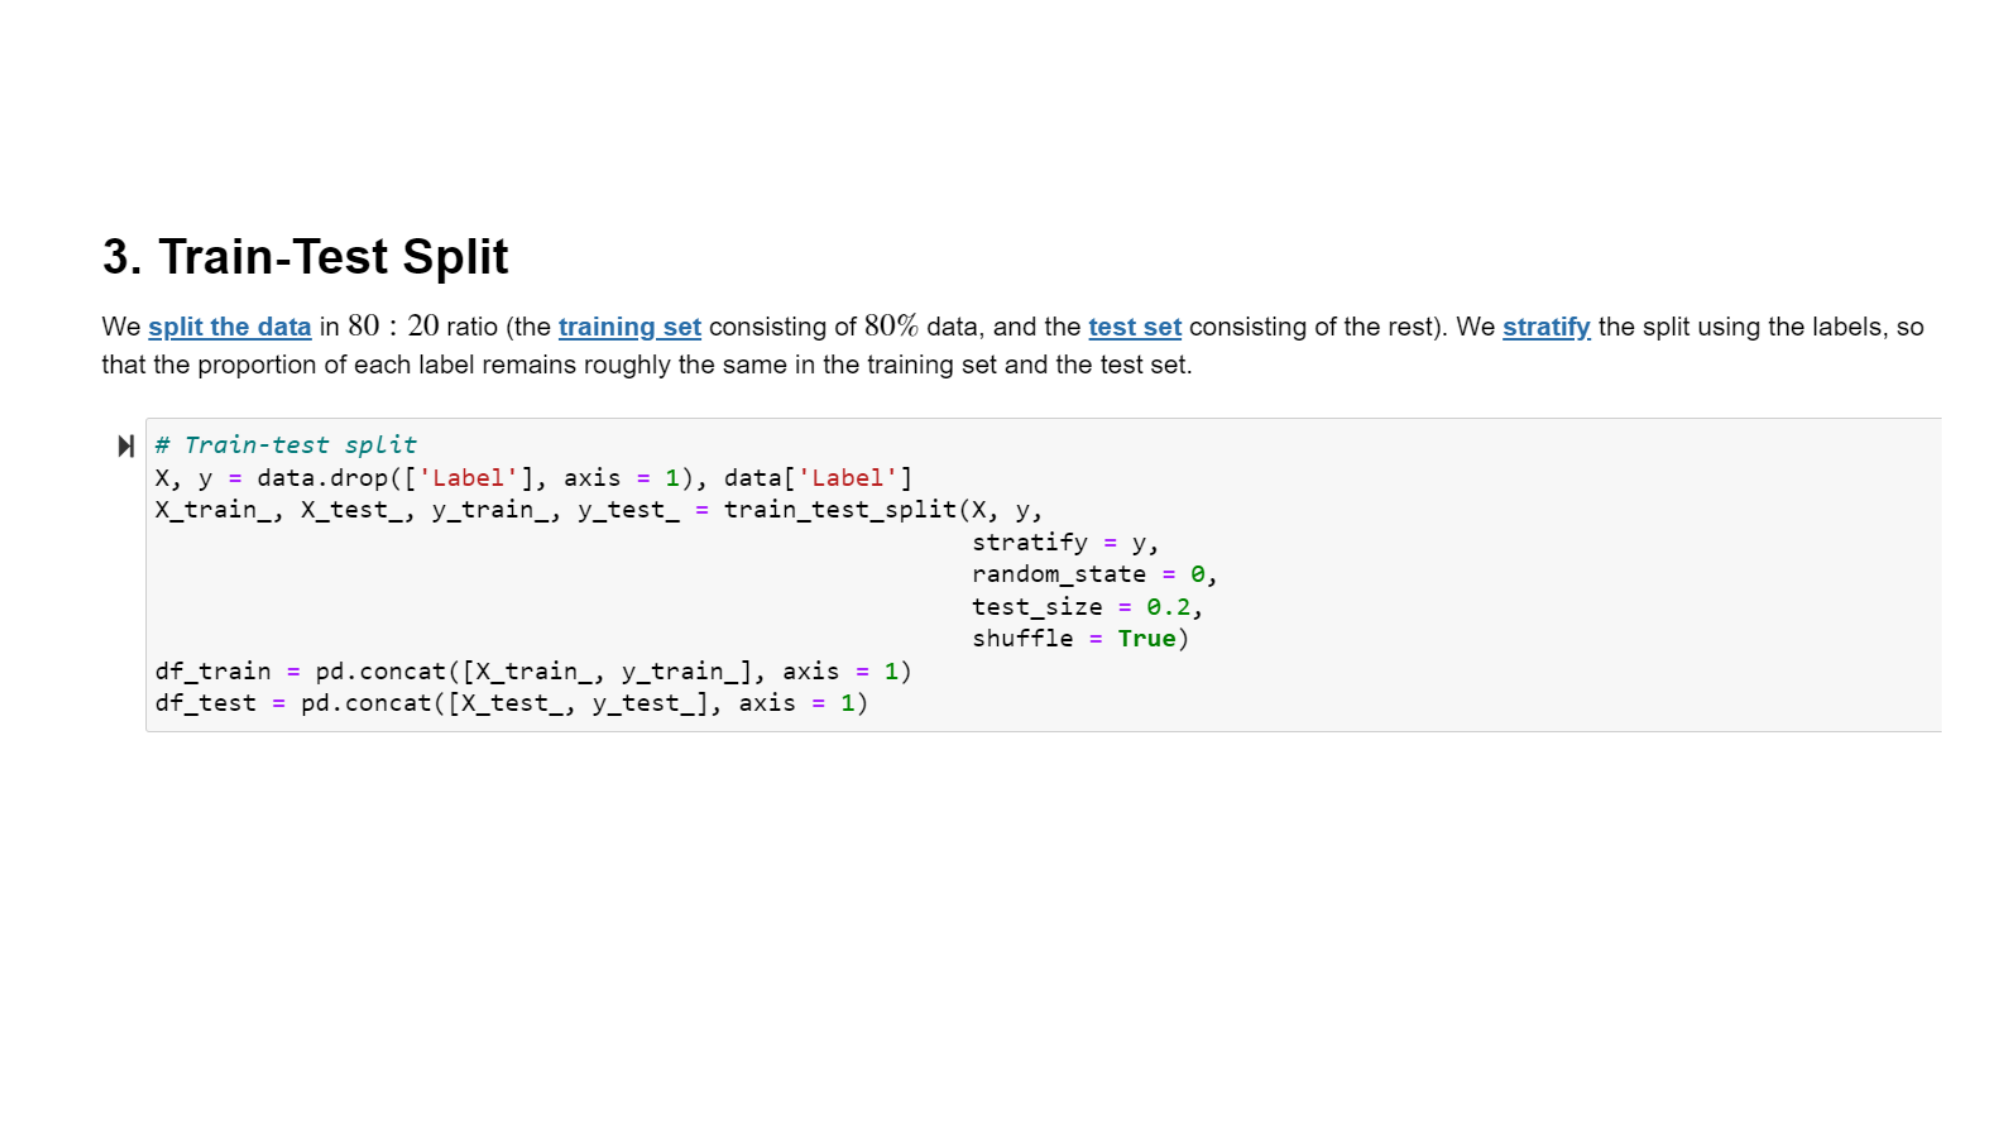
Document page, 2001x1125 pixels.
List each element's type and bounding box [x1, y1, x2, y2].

picture [97, 192, 1942, 772]
